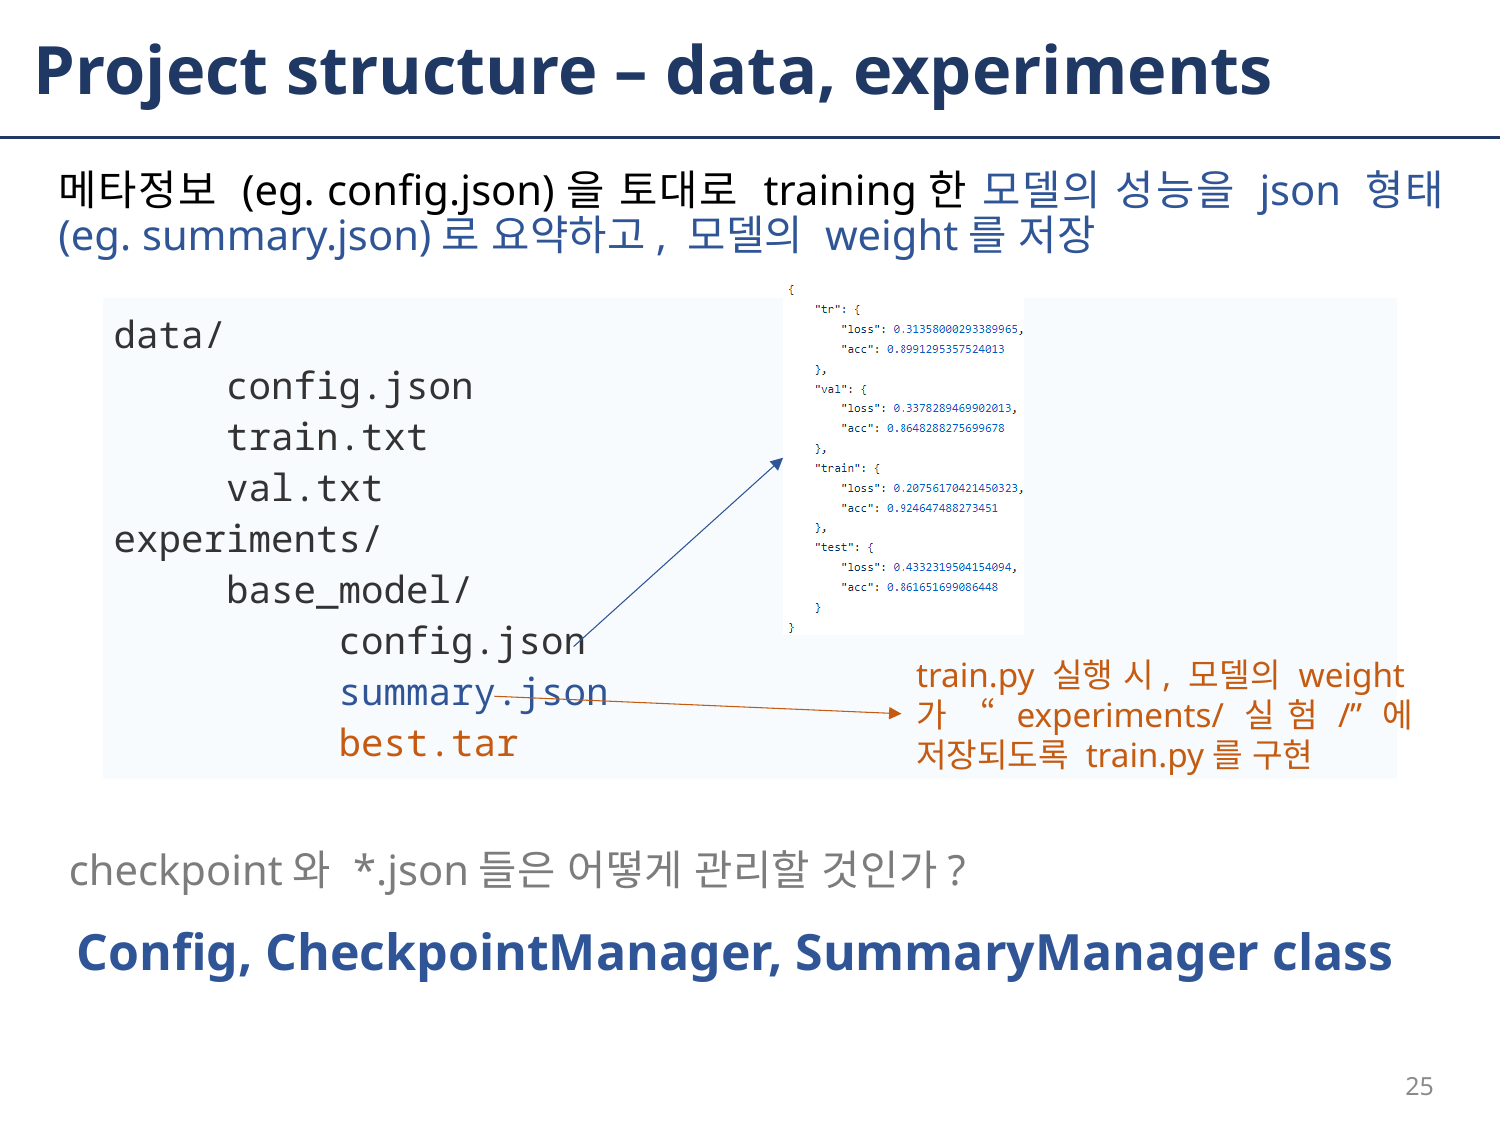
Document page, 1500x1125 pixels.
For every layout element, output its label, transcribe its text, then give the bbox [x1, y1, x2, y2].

table_header data/ config.json train.txt val.txt experiments/ base_model/ config.json summary.json best.tar [103, 298, 1397, 778]
title Project structure – data, experiments [18, 19, 1482, 126]
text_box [573, 457, 784, 647]
text_box train.py 실행 시, 모델의 weight가 “experiments/실험/”에 저장되도록 train.py를 구현 [901, 646, 1428, 781]
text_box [494, 696, 902, 715]
text_box checkpoint와 *.json들은 어떻게 관리할 것인가? Config, CheckpointManager, SummaryManager class [54, 828, 1417, 988]
picture [783, 280, 1024, 635]
list 메타정보 (eg. config.json)을 토대로 training한 모델의 성능을 json 형태 (eg. summary.json)로 요약하고, 모델의 weight를 저장 [43, 162, 1459, 1120]
slide_number 25 [1111, 1057, 1449, 1118]
